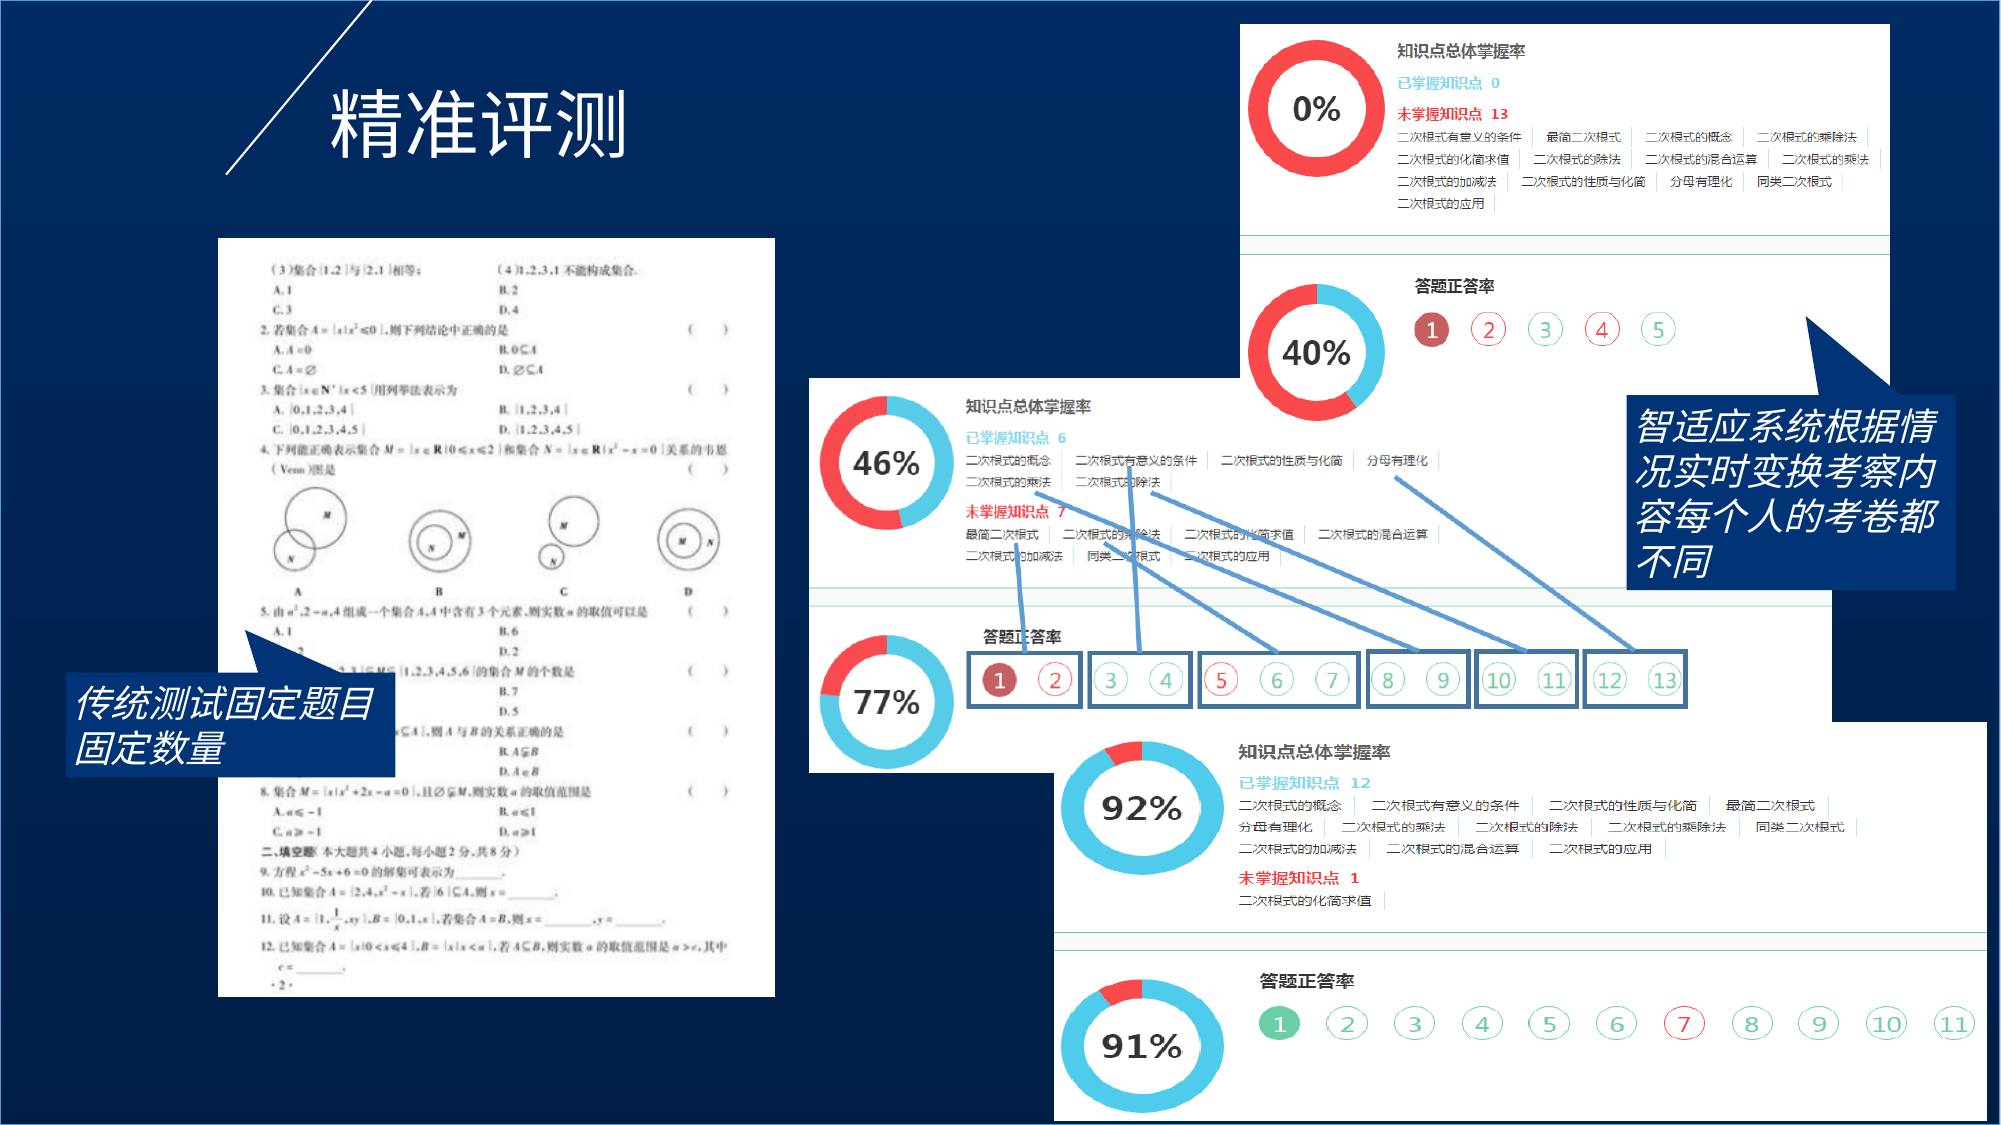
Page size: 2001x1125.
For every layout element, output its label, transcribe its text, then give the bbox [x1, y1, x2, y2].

picture [809, 23, 1987, 1121]
text_box 传统测试固定题目 固定数量 [65, 672, 218, 778]
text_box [225, 0, 372, 175]
text_box 智适应系统根据情况实时变换考察内容每个人的考卷都不同 [1832, 385, 1957, 591]
text_box 精准评测 [322, 70, 638, 176]
picture [218, 238, 776, 997]
